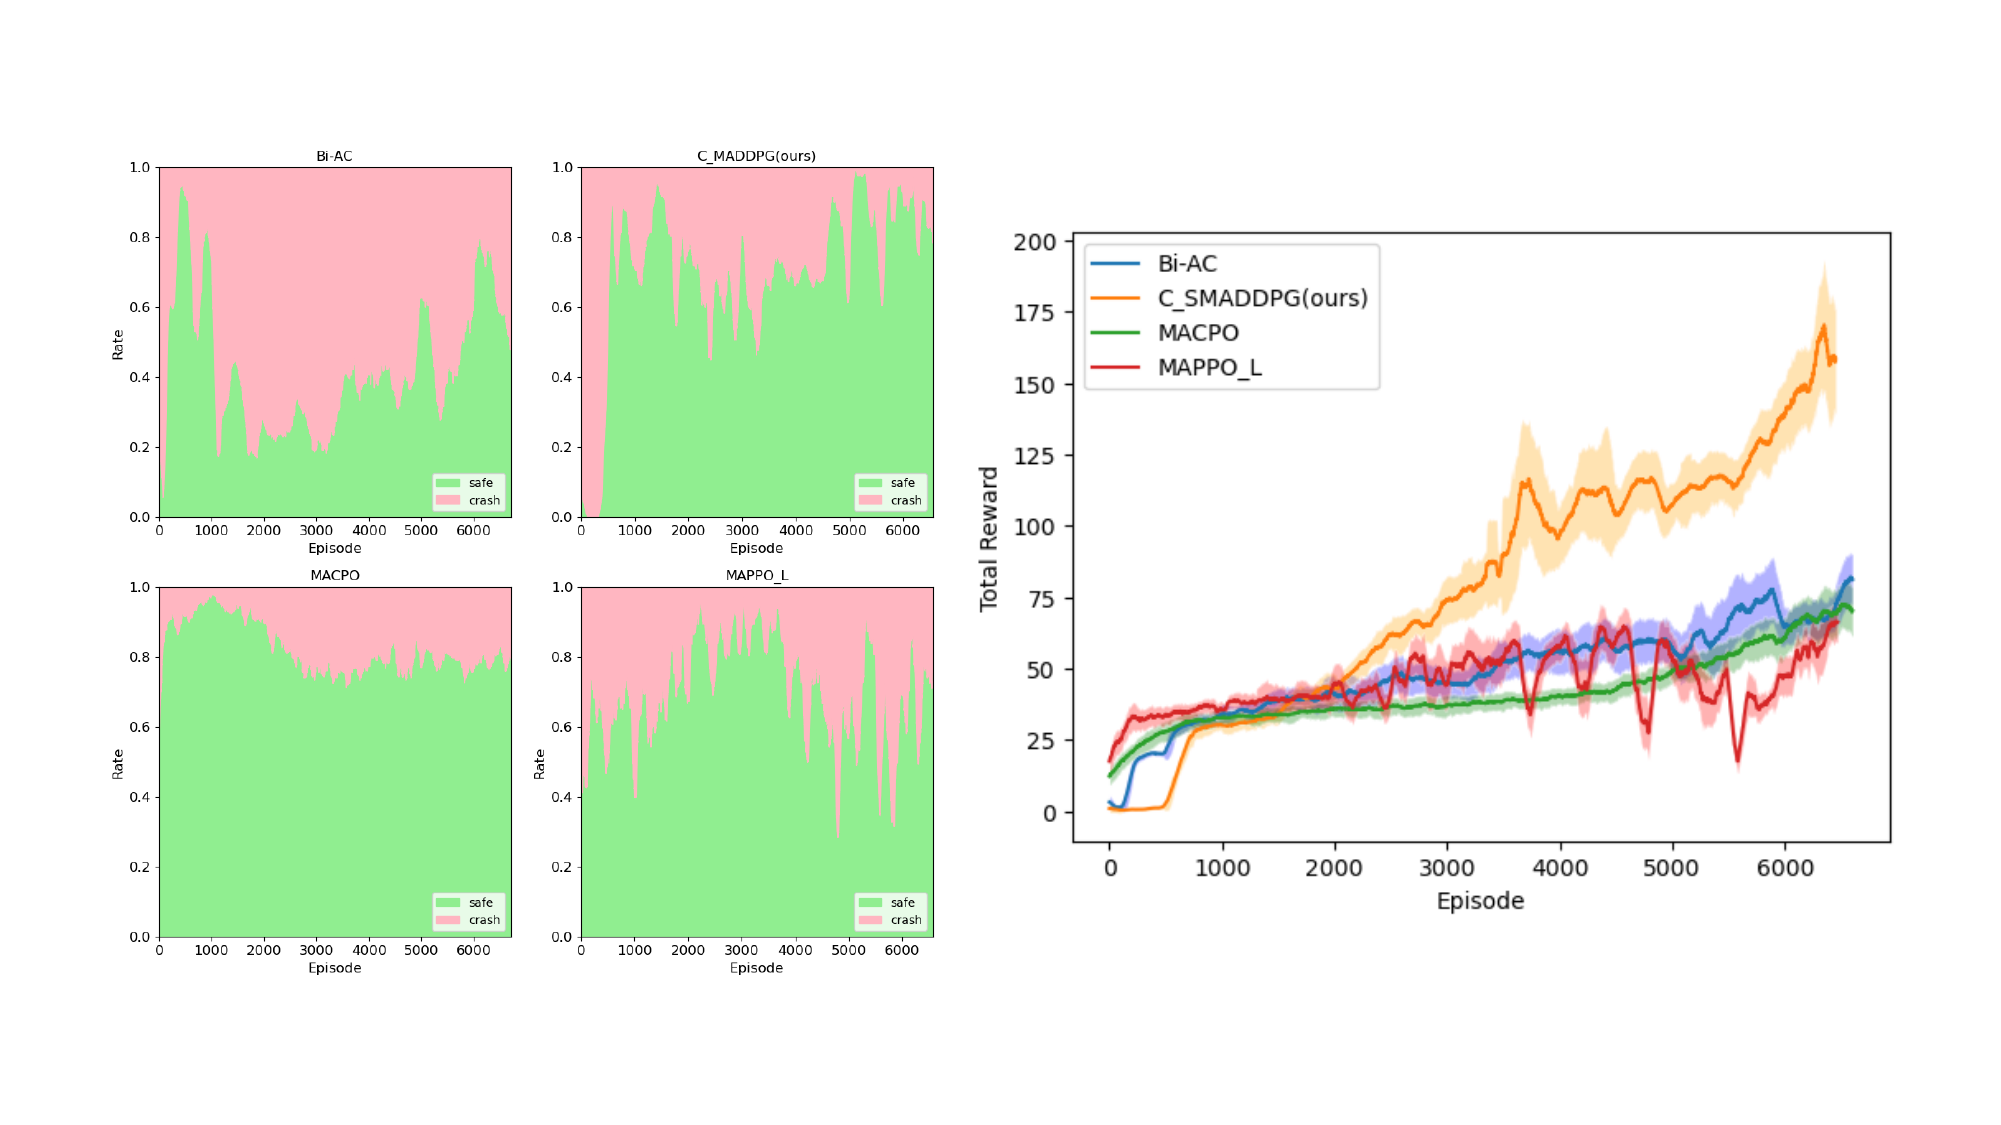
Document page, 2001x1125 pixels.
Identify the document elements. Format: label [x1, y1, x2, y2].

picture [964, 216, 1905, 929]
picture [103, 142, 940, 983]
